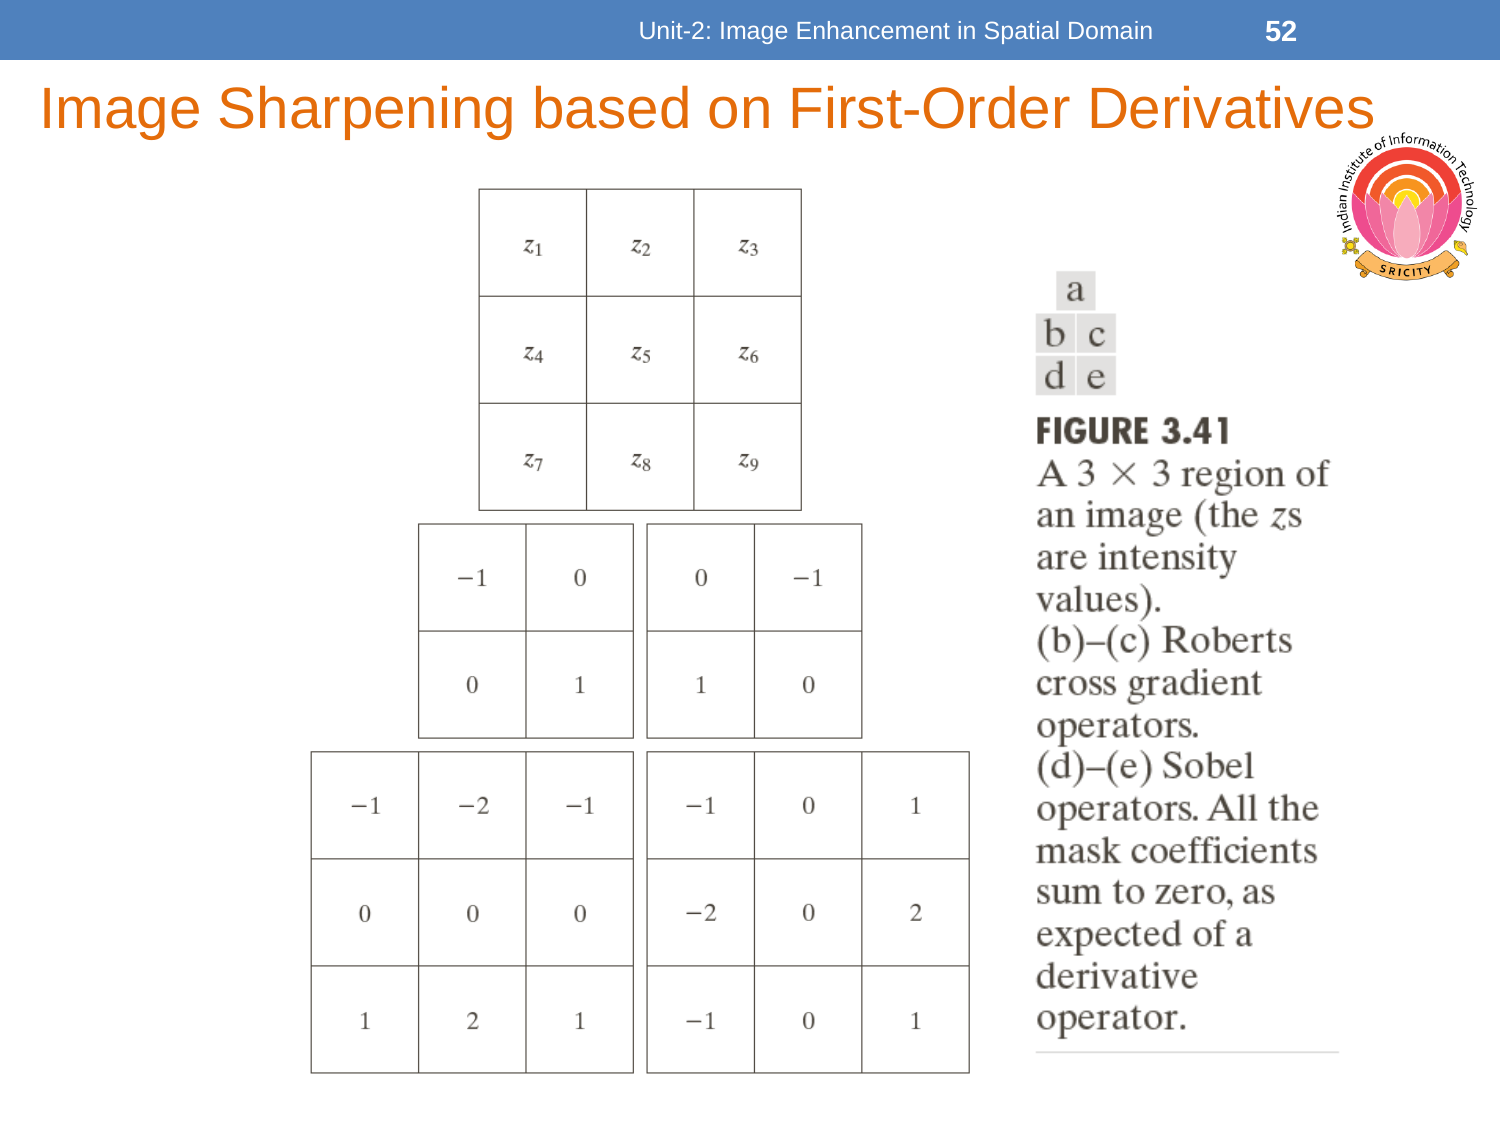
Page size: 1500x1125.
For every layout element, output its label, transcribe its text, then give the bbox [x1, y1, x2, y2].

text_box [305, 183, 978, 1076]
slide_number 52 [1250, 3, 1425, 57]
text_box Image Sharpening based on First-Order Derivatives [24, 62, 1413, 148]
footer Unit-2: Image Enhancement in Spatial Domain [562, 3, 1238, 57]
picture [1022, 124, 1488, 1058]
picture [305, 183, 979, 1077]
